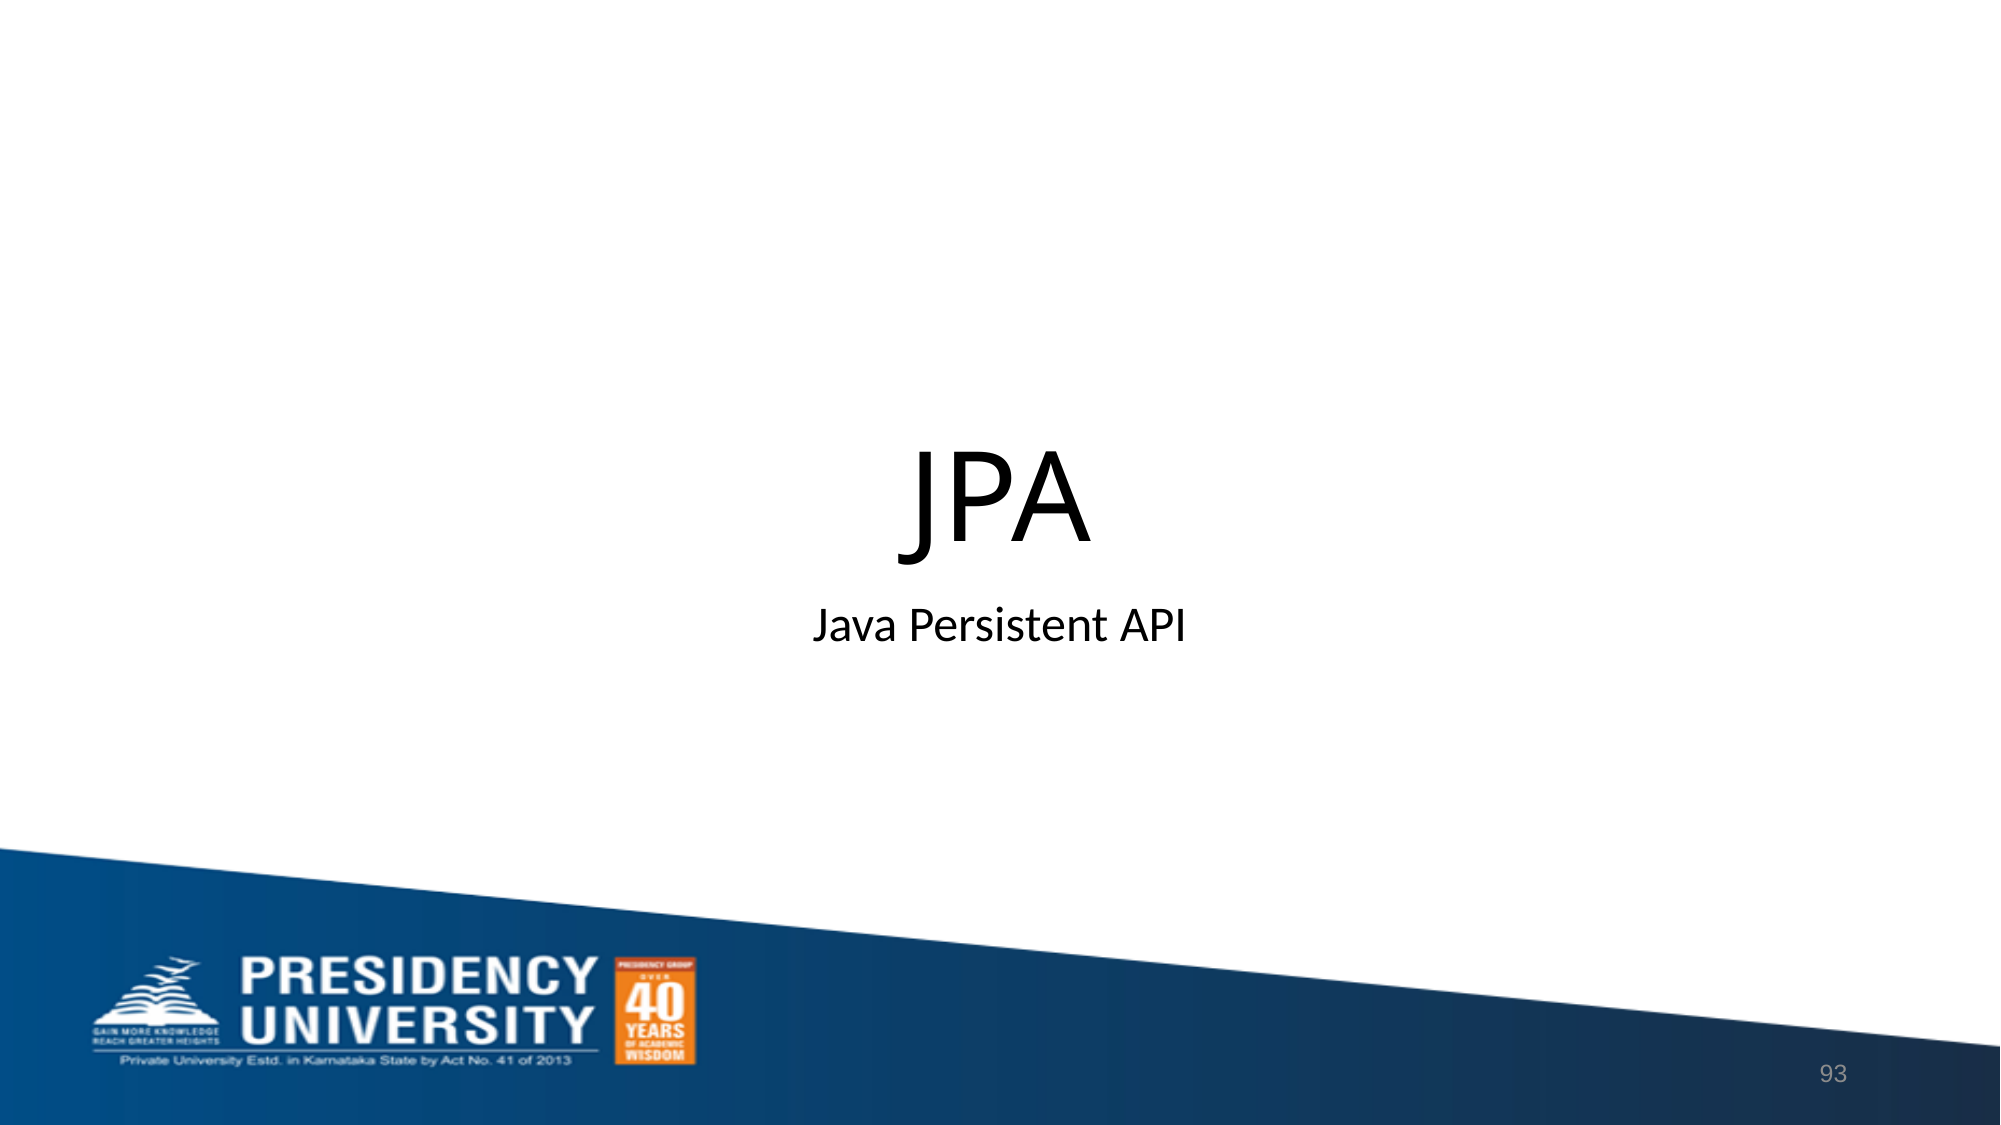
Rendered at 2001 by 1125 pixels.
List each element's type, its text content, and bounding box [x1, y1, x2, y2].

title JPA [249, 184, 1750, 576]
picture [0, 845, 2000, 1125]
subtitle Java Persistent API [249, 590, 1750, 863]
slide_number 93 [1412, 1042, 1863, 1103]
